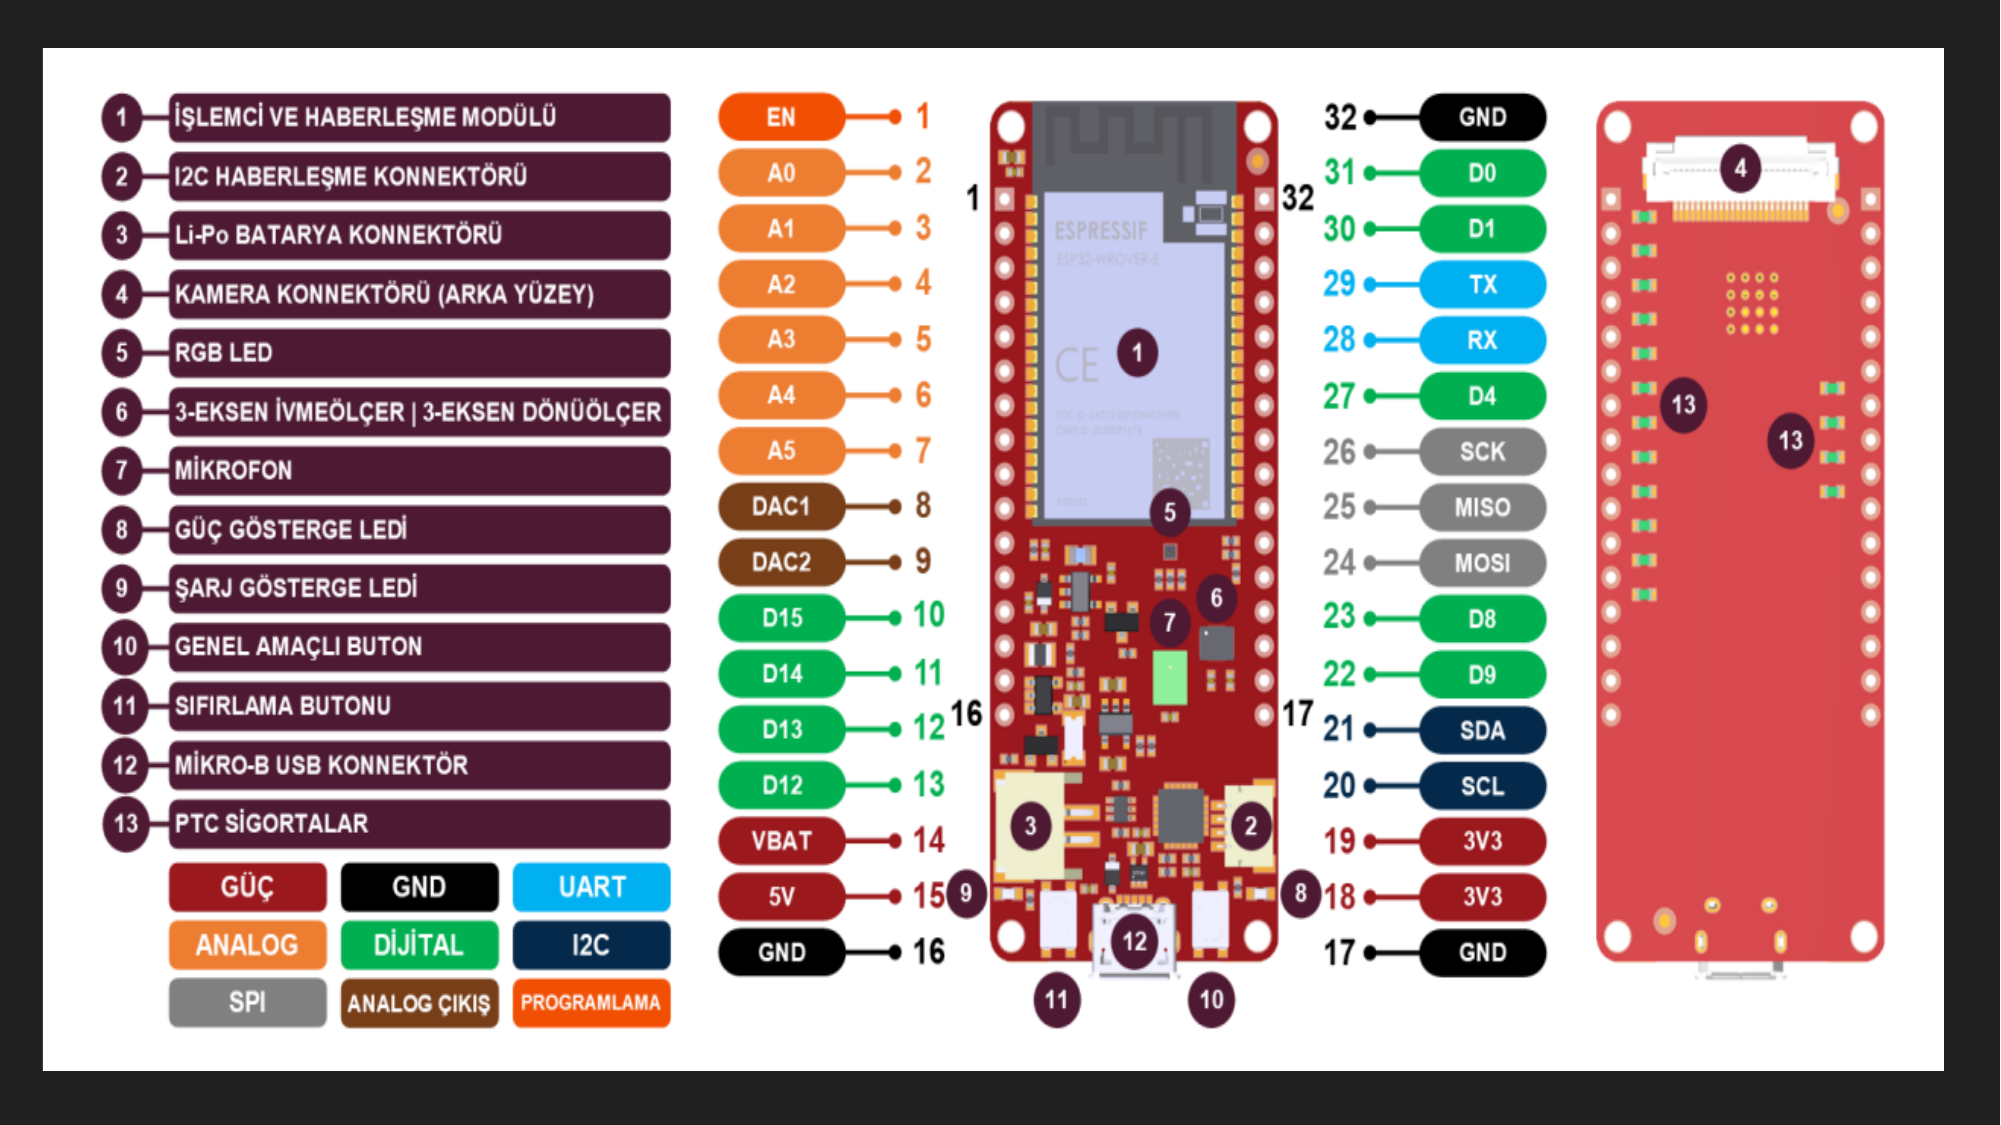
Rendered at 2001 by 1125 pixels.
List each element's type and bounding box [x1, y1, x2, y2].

picture [42, 47, 1945, 1071]
